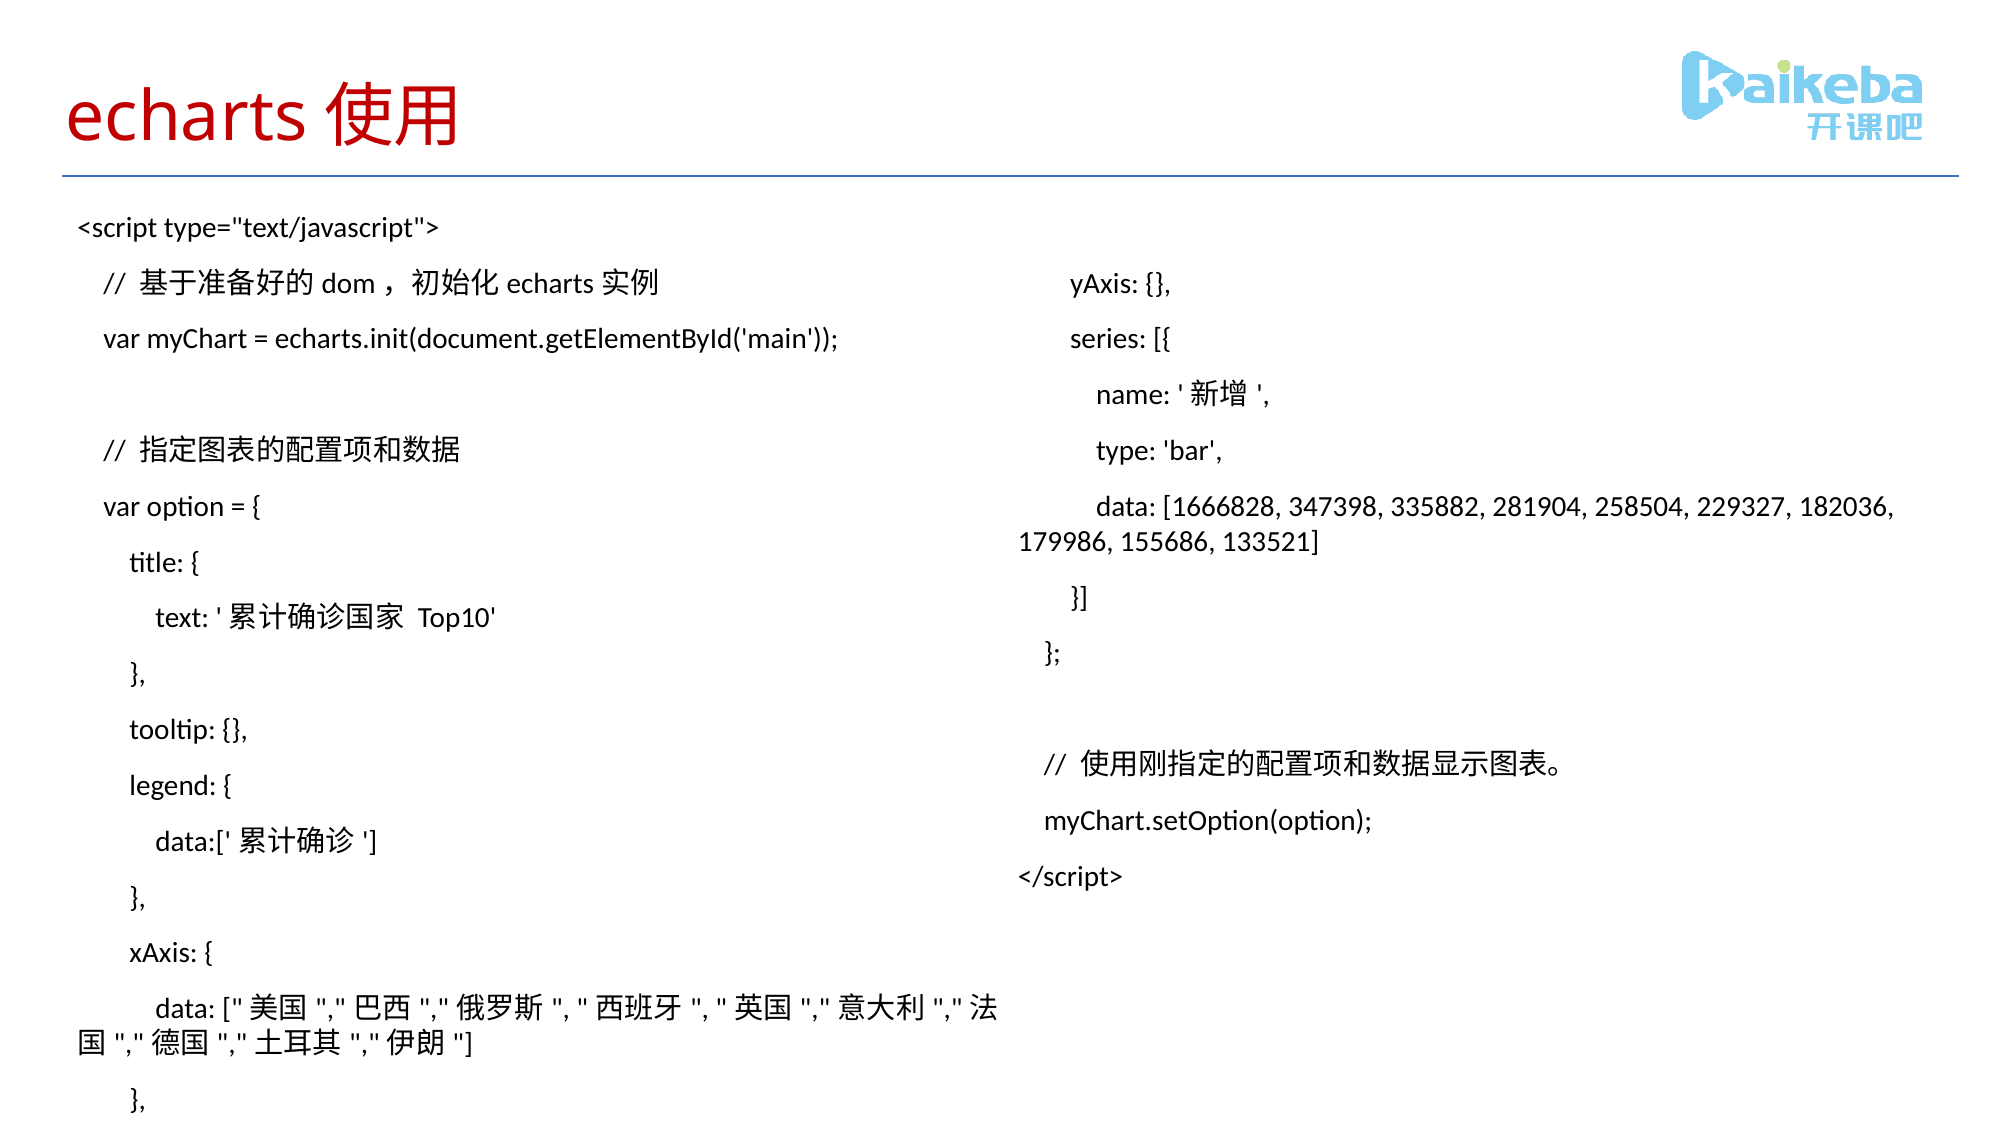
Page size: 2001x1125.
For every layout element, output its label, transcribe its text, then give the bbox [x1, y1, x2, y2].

title echarts使用 [57, 59, 1728, 167]
text_box <script type="text/javascript"> // 基于准备好的dom，初始化echarts实例 var myChart = echarts.init(document.getElementById('main')); // 指定图表的配置项和数据 var option = { title: { text: '累计确诊国家 Top10' }, tooltip: {}, legend: { data:['累计确诊'] }, xAxis: { data: ["美国","巴西","俄罗斯", "西班牙", "英国","意大利","法国","德国","土耳其","伊朗"] }, [69, 200, 1010, 853]
text_box yAxis: {}, series: [{ name: '新增', type: 'bar', data: [1666828, 347398, 335882, 281904, 258504, 229327, 182036, 179986, 155686, 133521] }] }; // 使用刚指定的配置项和数据显示图表。 myChart.setOption(option); </script> [1010, 200, 1966, 853]
